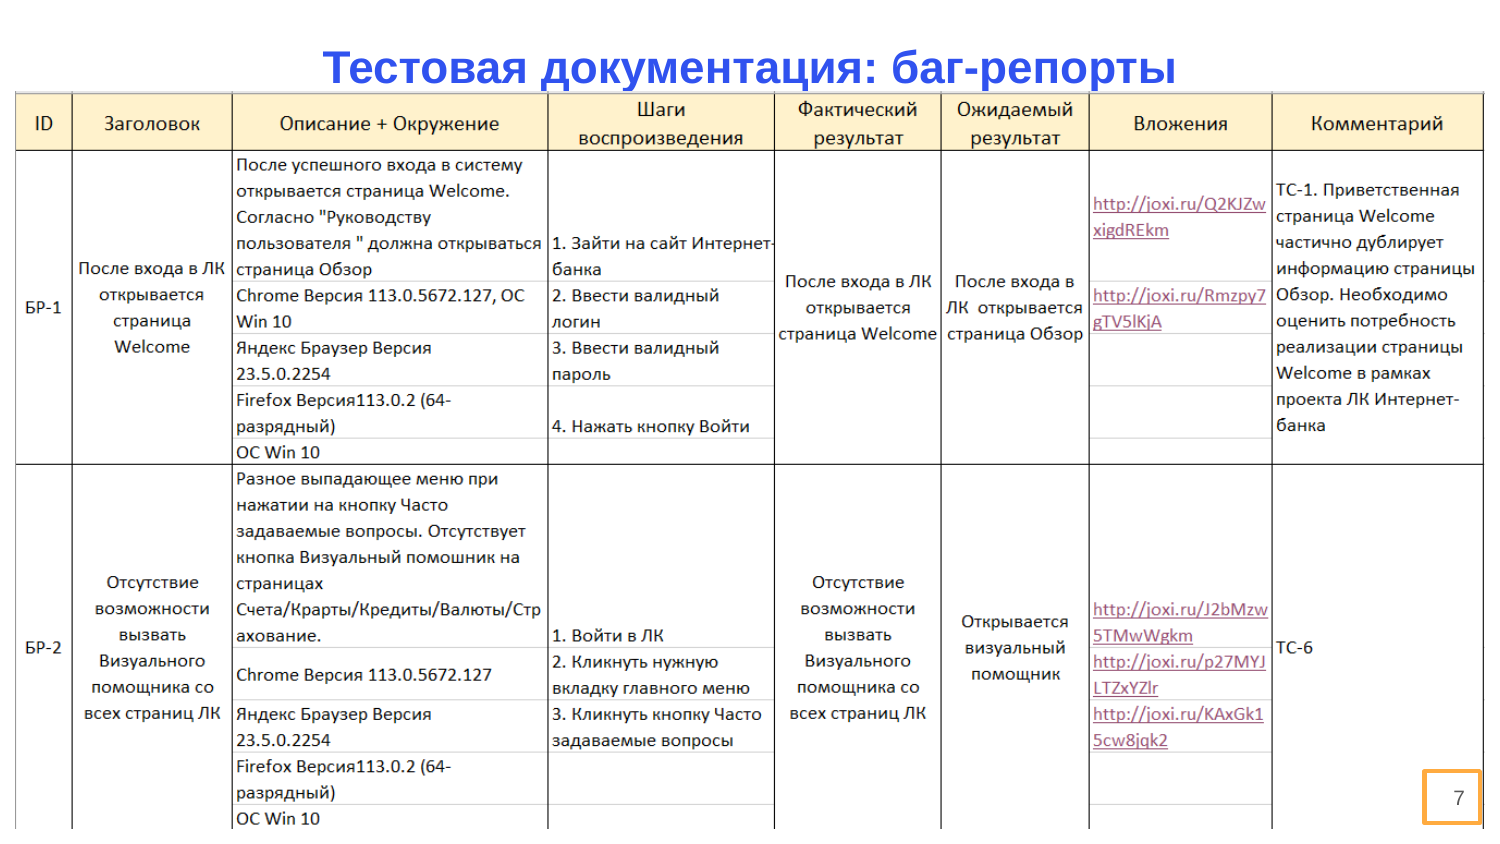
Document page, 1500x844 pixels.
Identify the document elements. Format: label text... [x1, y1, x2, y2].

title Тестовая документация: баг-репорты [51, 23, 1449, 90]
picture [15, 91, 1485, 829]
